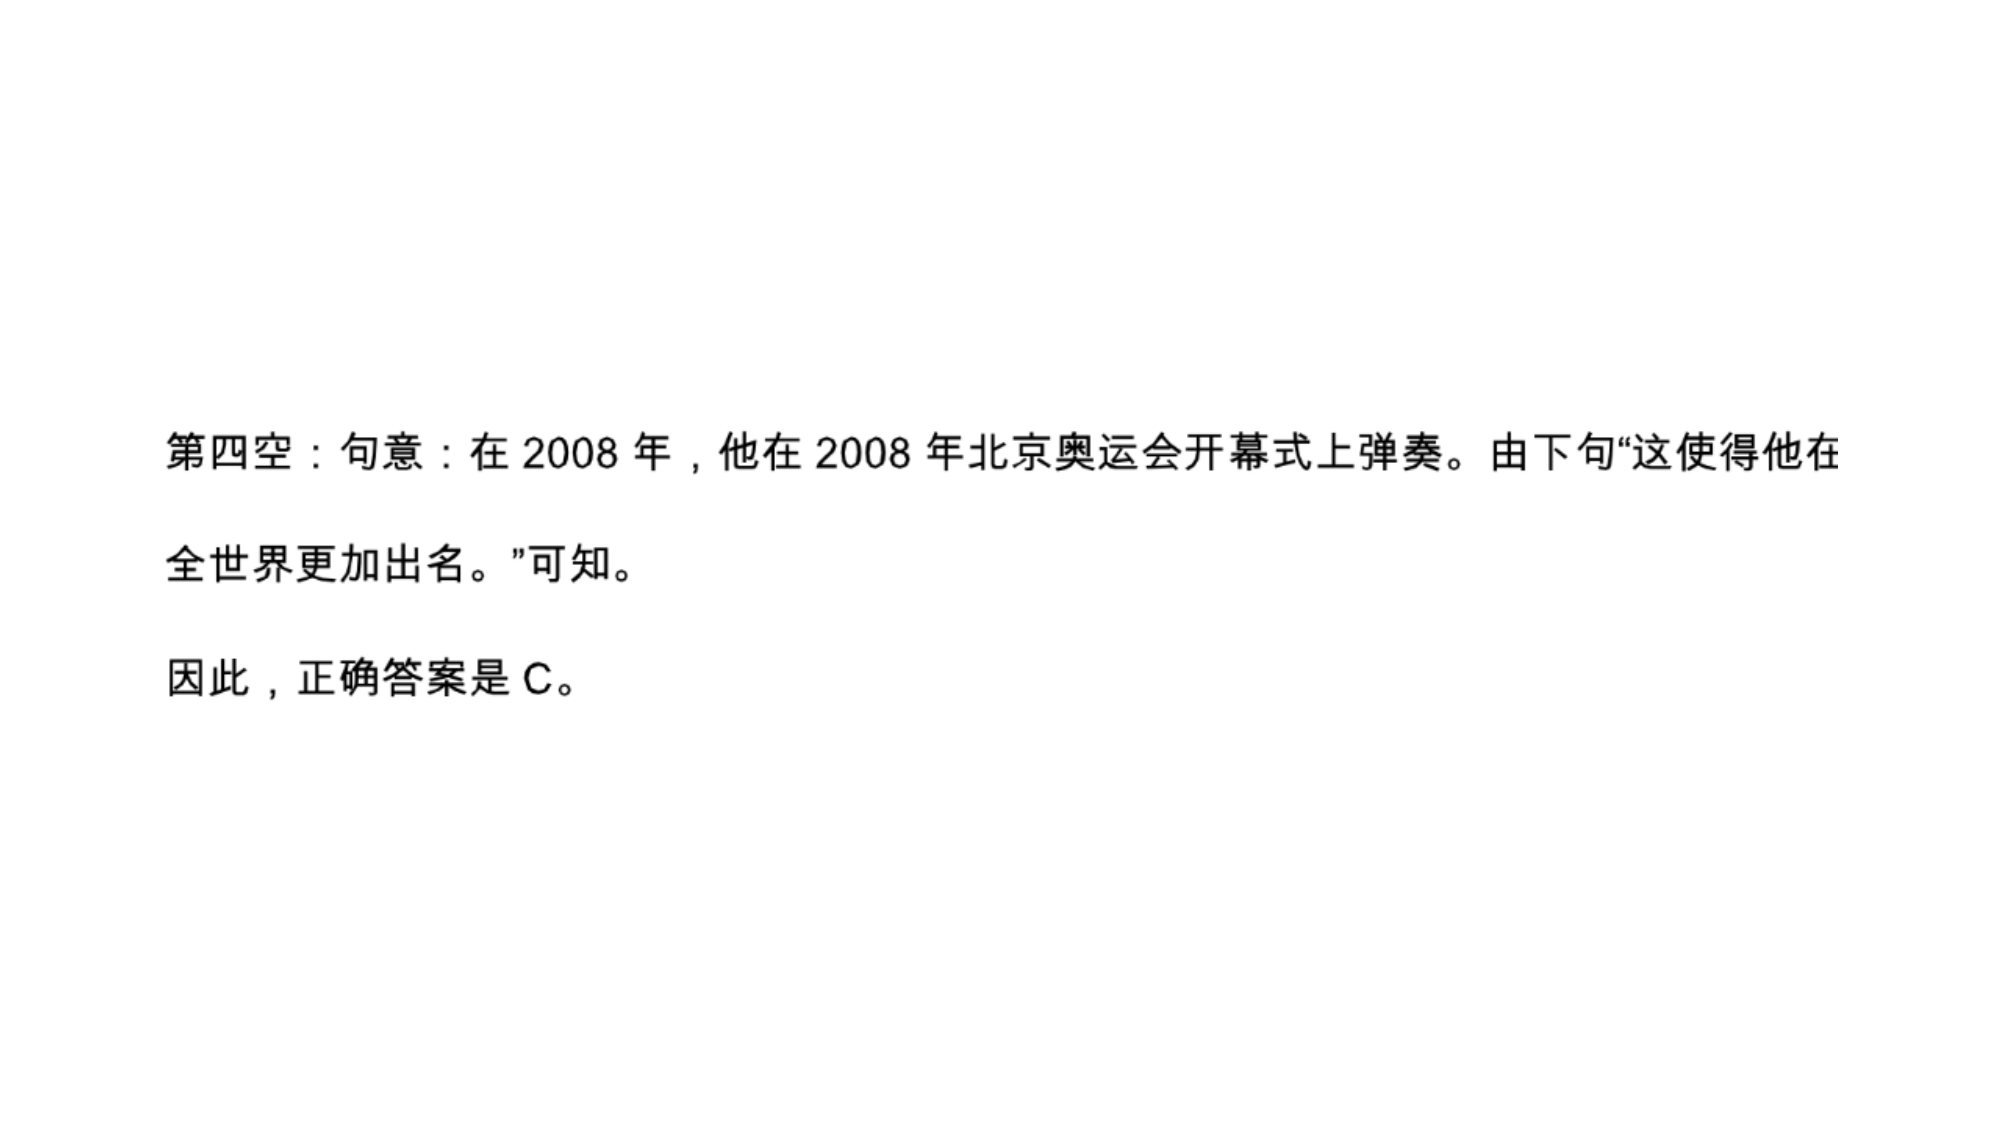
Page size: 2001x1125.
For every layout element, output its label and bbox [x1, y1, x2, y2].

picture [162, 408, 1838, 717]
